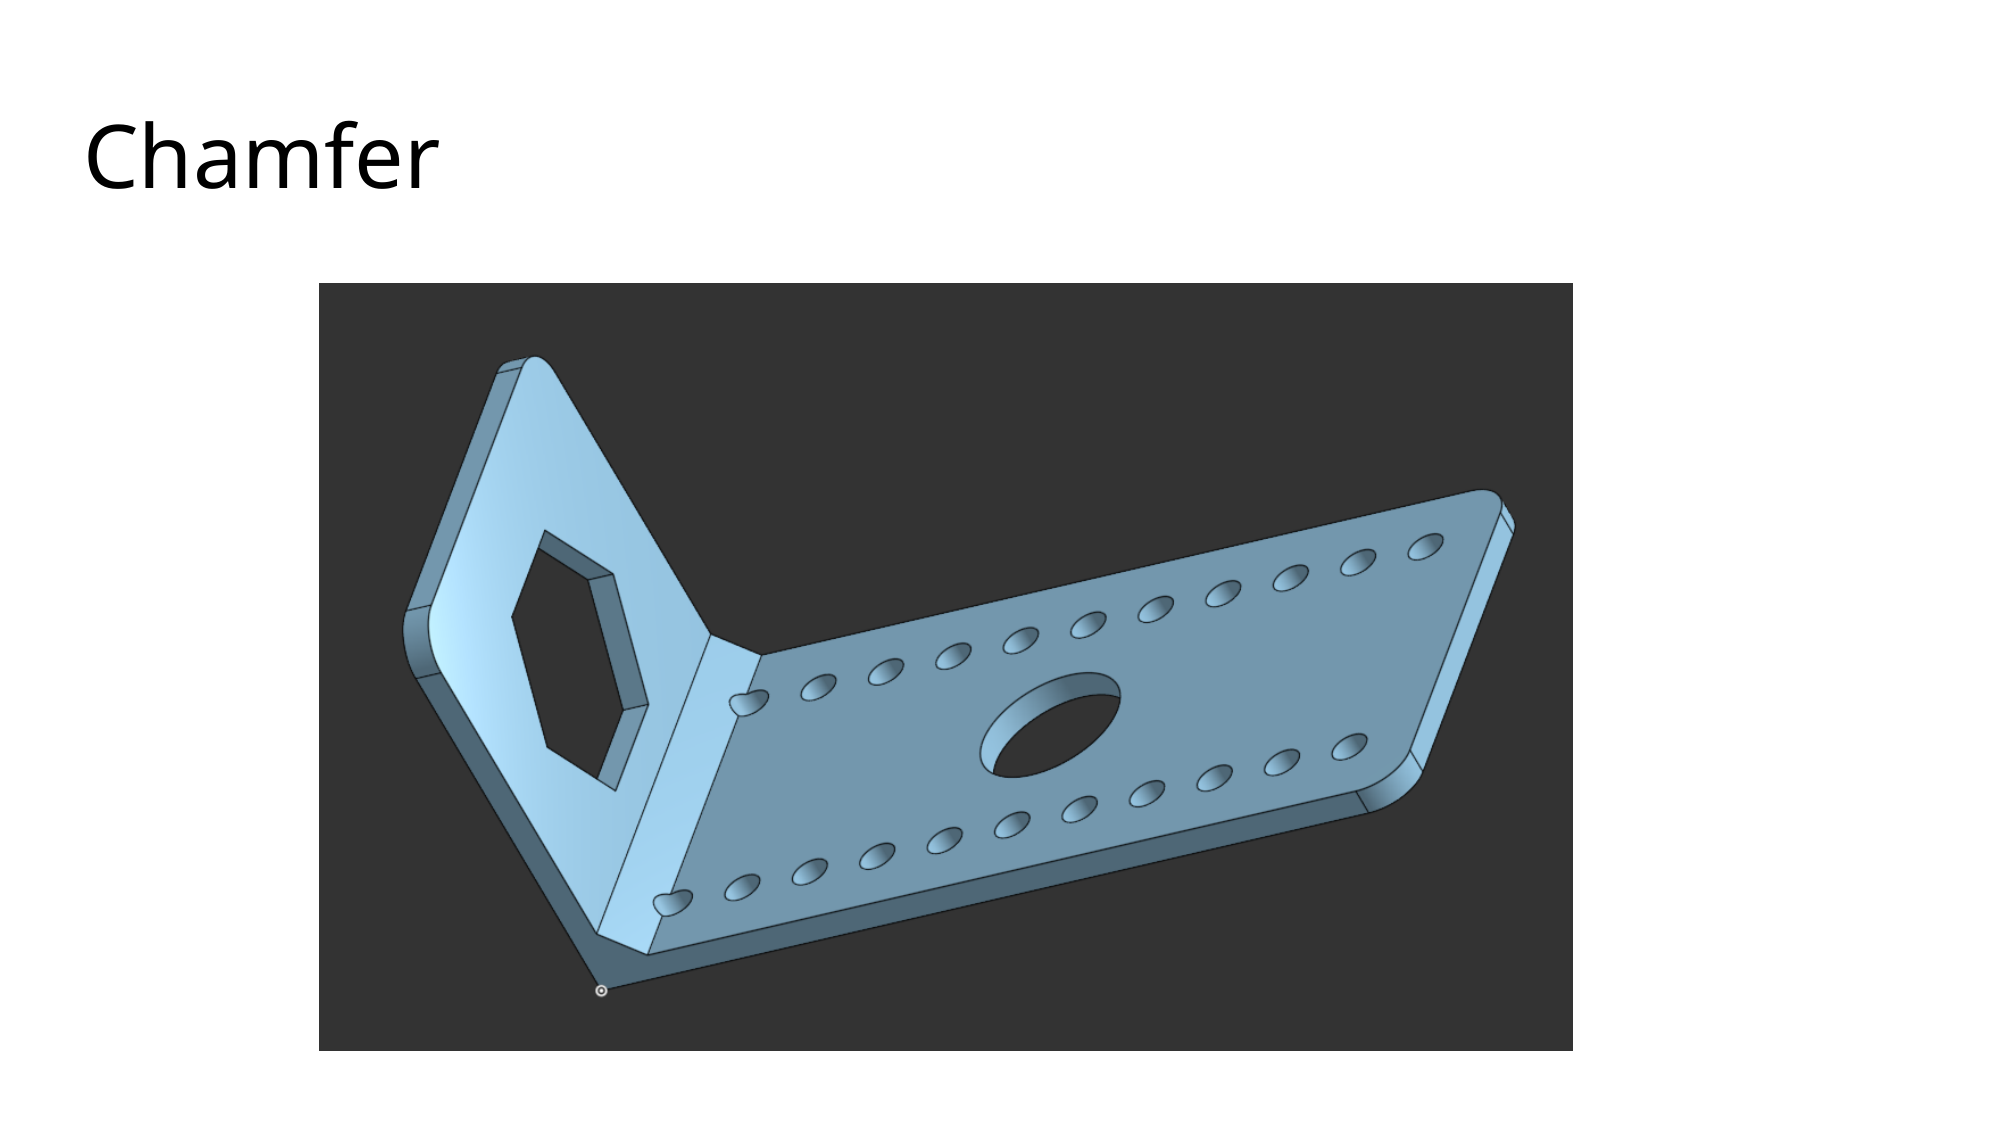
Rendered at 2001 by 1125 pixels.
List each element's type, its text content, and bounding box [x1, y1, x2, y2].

title Chamfer [68, 97, 1932, 223]
picture [319, 282, 1574, 1051]
